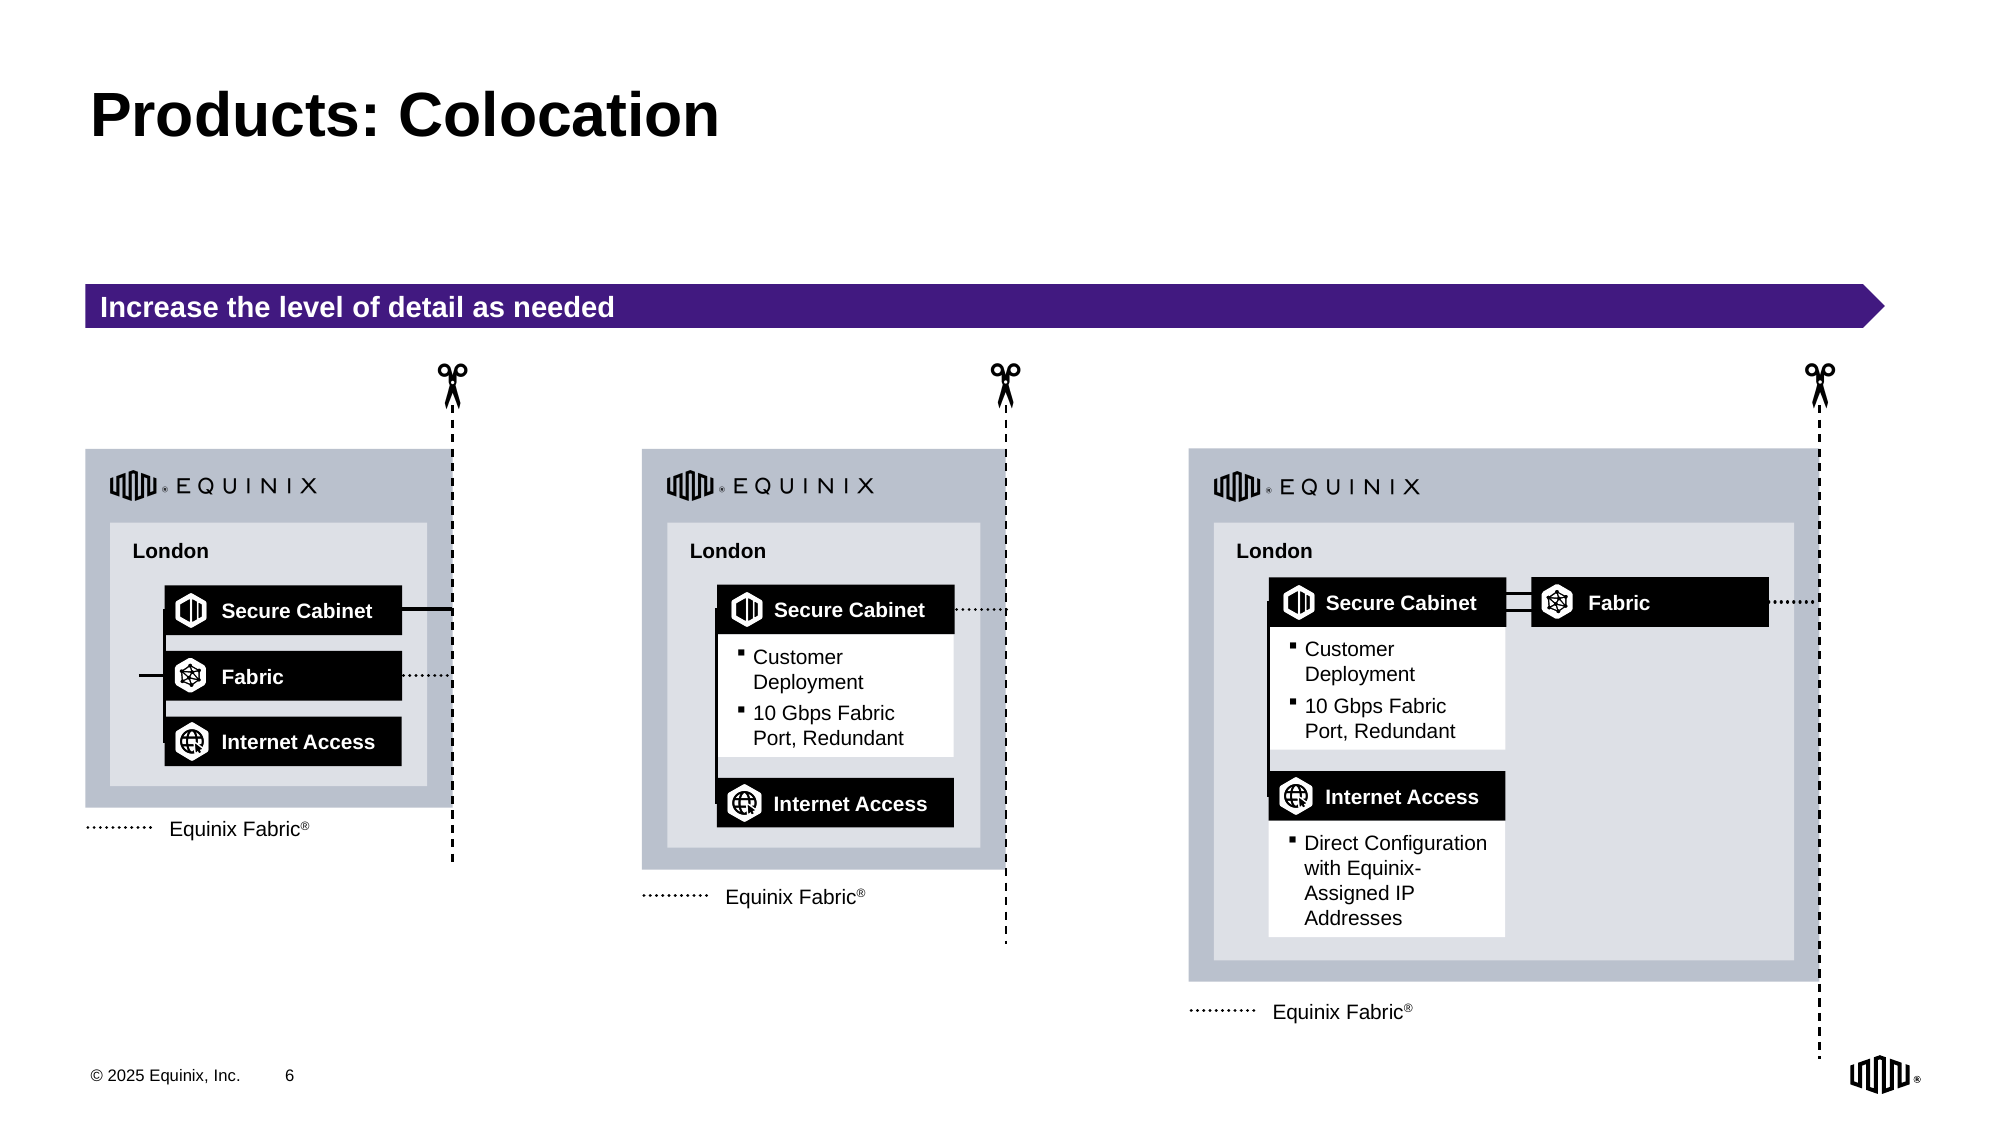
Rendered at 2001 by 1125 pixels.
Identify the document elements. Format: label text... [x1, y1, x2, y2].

text_box Equinix Fabric® [169, 815, 310, 841]
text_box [1268, 771, 1506, 821]
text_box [164, 585, 403, 636]
text_box London [1213, 522, 1795, 961]
picture [1214, 471, 1420, 502]
text_box [84, 448, 452, 809]
picture [110, 470, 317, 501]
picture [416, 347, 489, 421]
text_box Equinix Fabric® [1272, 998, 1413, 1024]
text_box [717, 584, 955, 635]
text_box [1188, 447, 1819, 983]
text_box Customer Deployment 10 Gbps Fabric Port, Redundant [718, 635, 955, 758]
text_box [165, 650, 403, 701]
title Products: Colocation [90, 74, 1502, 226]
text_box London [109, 521, 428, 787]
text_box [716, 777, 954, 828]
text_box [641, 448, 1005, 871]
text_box Customer Deployment 10 Gbps Fabric Port, Redundant [1270, 627, 1506, 751]
text_box Direct Configuration with Equinix-Assigned IP Addresses [1267, 820, 1506, 938]
picture [667, 470, 874, 501]
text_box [164, 716, 402, 767]
footer © 2025 Equinix, Inc. [90, 1065, 270, 1125]
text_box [1268, 577, 1507, 627]
slide_number 6 [285, 1065, 360, 1125]
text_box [1531, 577, 1769, 628]
picture [969, 347, 1042, 419]
text_box London [666, 522, 981, 849]
text_box Increase the level of detail as needed [84, 283, 1887, 329]
text_box Equinix Fabric® [725, 883, 866, 909]
picture [1783, 347, 1857, 421]
